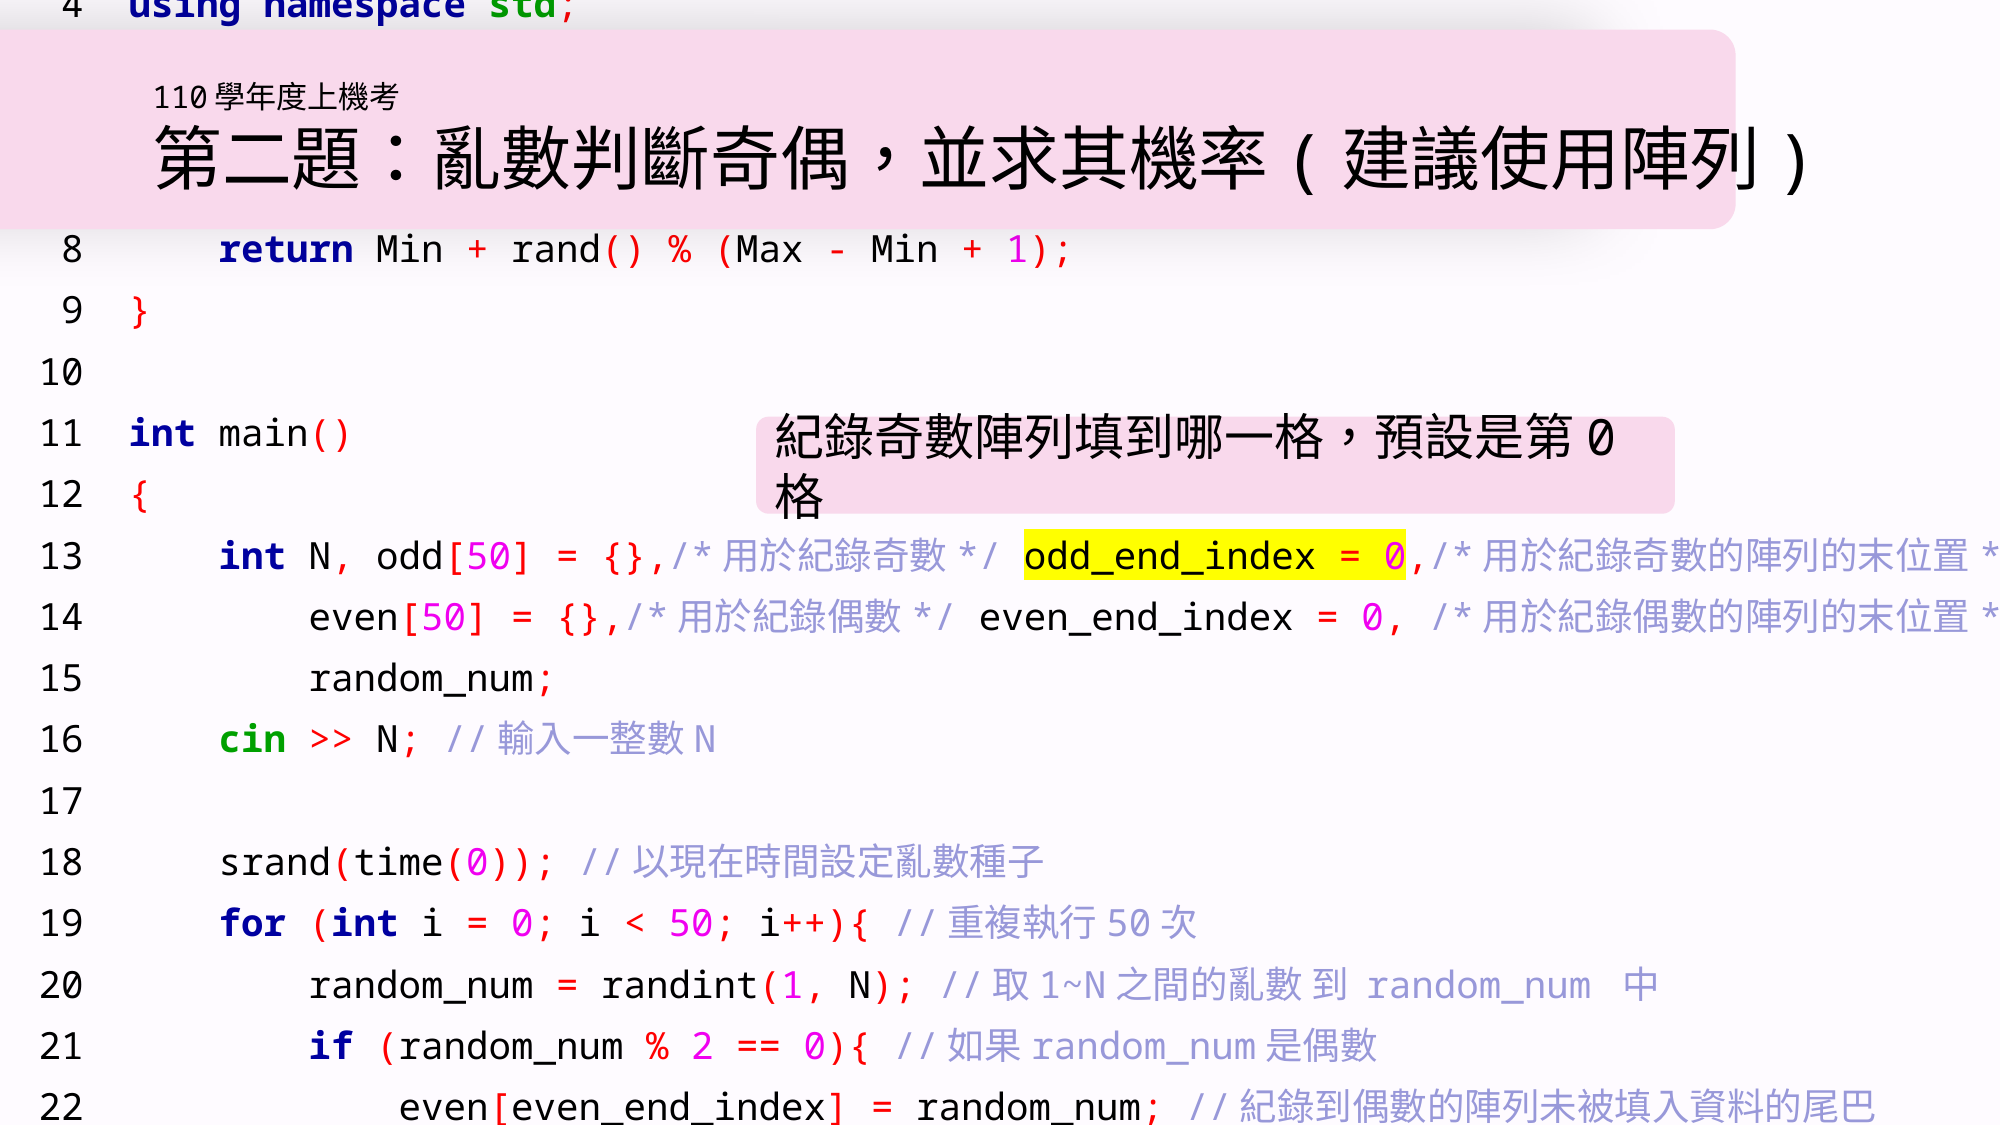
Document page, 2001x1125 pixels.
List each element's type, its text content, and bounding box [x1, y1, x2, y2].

title 110學年度上機考 第二題：亂數判斷奇偶，並求其機率(建議使用陣列) [137, 59, 1863, 217]
list 1 #include <iostream> //輸入輸出的函式庫 2 #include <cstdlib> //亂數的函式庫 3 #include <ctime> //取得現在UNIX時間的函式庫 4 using namespace std; 5 6 //自訂取亂數函式 7 int randint(int Min, int Max){ 8 return Min + rand() % (Max - Min + 1); 9 } 10 11 int main() 12 { 13 int N, odd[50] = {},/*用於紀錄奇數*/ odd_end_index = 0,/*用於紀錄奇數的陣列的末位置*/ 14 even[50] = {},/*用於紀錄偶數*/ even_end_index = 0, /*用於紀錄偶數的陣列的末位置*/ 15 random_num; 16 cin >> N; //輸入一整數N 17 18 srand(time(0)); //以現在時間設定亂數種子 19 for (int i = 0; i < 50; i++){ //重複執行50次 20 random_num = randint(1, N); //取1~N之間的亂數 到 random_num 中 21 if (random_num % 2 == 0){ //如果random_num是偶數 22 even[even_end_index] = random_num; //紀錄到偶數的陣列未被填入資料的尾巴 23 even_end_index++; //陣列尾巴位置+1 24 } 25 else{ //如果random_num不是偶數(就是奇數) 26 odd[odd_end_index] = random_num; //紀錄到奇數的陣列未被填入資料的尾巴 27 odd_end_index++; //陣列尾巴位置+1 28 } 29 } 30 31 cout << "奇數值有:"; 32 for (int i = 0; i < odd_end_index; i++){ //odd_end_index = 未被填入資料的尾巴的位置 = 有資料的註標值 + 1 = 資料數量 33 if (i % 10 == 0){ //每10個資料一行，如果一行資料太多，就換行，並輸出===> 34 cout << "\n===>\t"; 35 } 36 cout << odd[i] << ",\t"; //輸出資料 37 } 38 cout << "\n===>\t共" << odd_end_index << "個,佔機率為" << odd_end_index/50.0 /*要用浮點數去做除法，才會得到浮點數*/ << "\n"; 39 40 cout << "\n"; 41 42 cout << "偶數值有:"; 43 for (int i = 0; i < even_end_index; i++){ //even_end_index = 未被填入資料的尾巴的位置 = 有資料的註標值 + 1 = 資料數量 44 if (i % 10 == 0){ //每10個資料一行，如果一行資料太多，就換行，並輸出===> 45 cout << "\n===>\t"; 46 } 47 cout << even[i] << ",\t"; //輸出資料 48 } 49 cout << "\n===>\t共" << even_end_index << "個,佔機率為" << even_end_index/50.0 << "\n"; 50 51 return 0; 52 } [23, 0, 2000, 793]
text_box 紀錄奇數陣列填到哪一格，預設是第0格 [755, 415, 1676, 515]
text_box [0, 28, 1737, 231]
